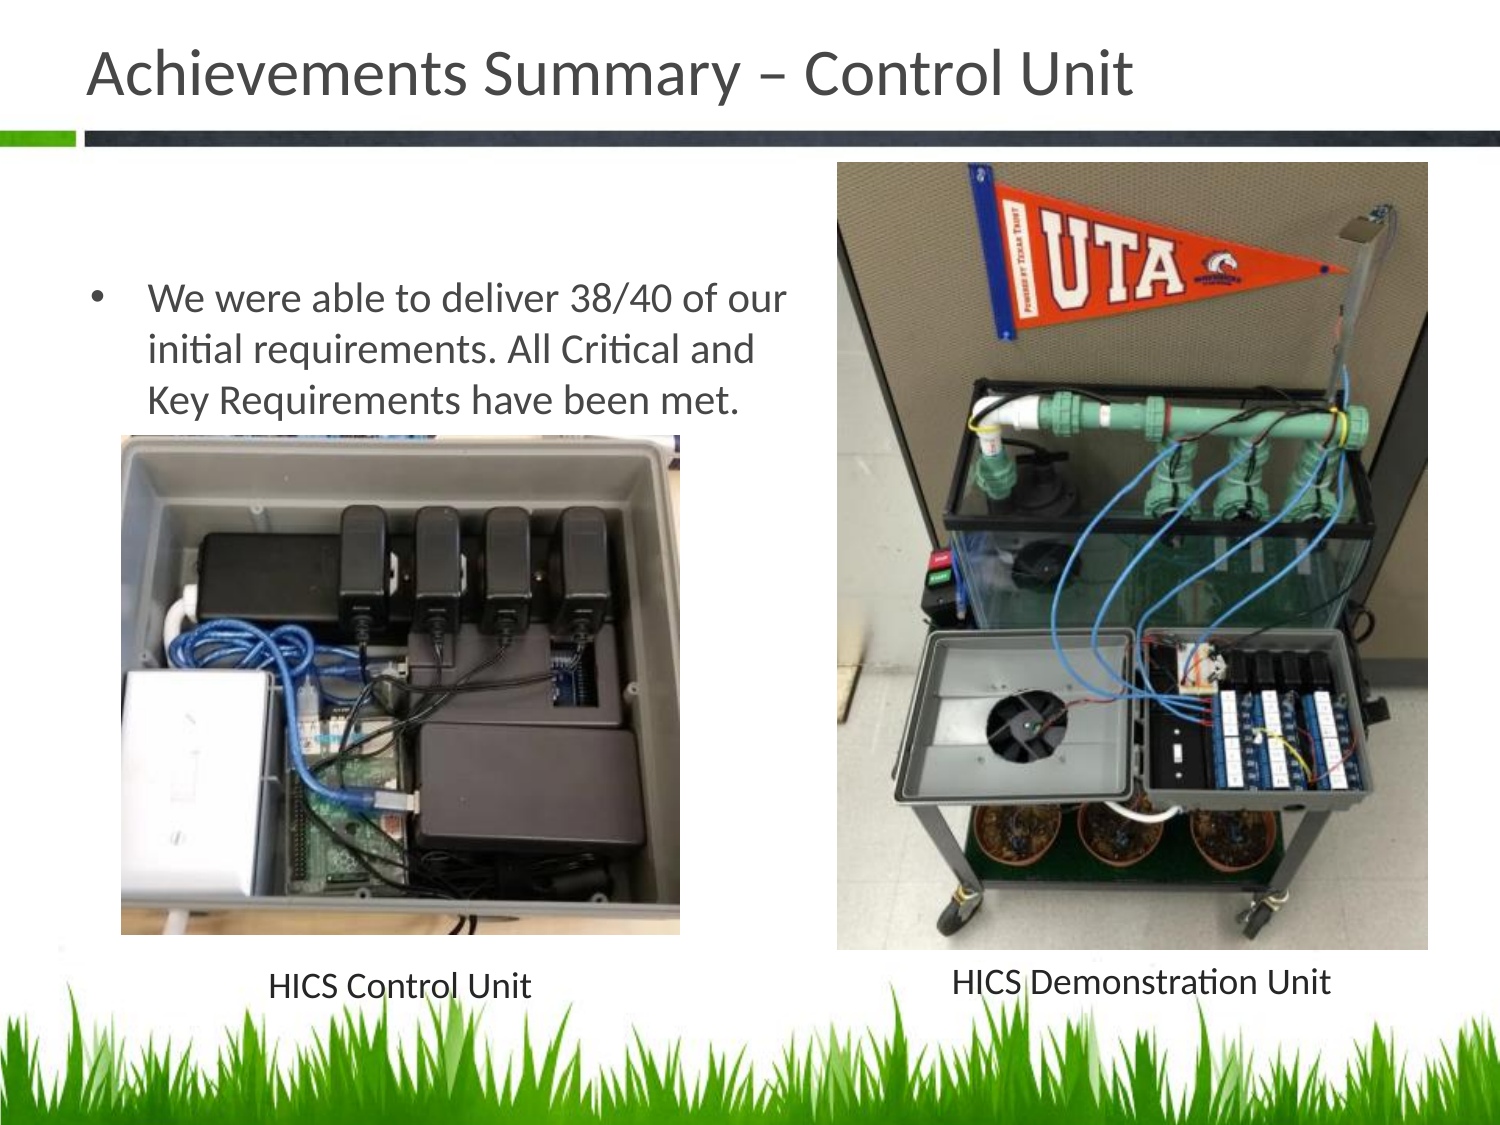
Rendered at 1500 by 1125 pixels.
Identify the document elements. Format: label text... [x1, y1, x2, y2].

picture [0, 0, 1500, 1125]
text_box We were able to deliver 38/40 of our initial requirements. All Critical and Key Requirements have been met. [74, 262, 831, 436]
text_box HICS Demonstration Unit [937, 960, 1347, 1010]
title Achievements Summary – Control Unit [71, 12, 1450, 125]
text_box HICS Control Unit [253, 954, 548, 1014]
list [836, 162, 1428, 951]
